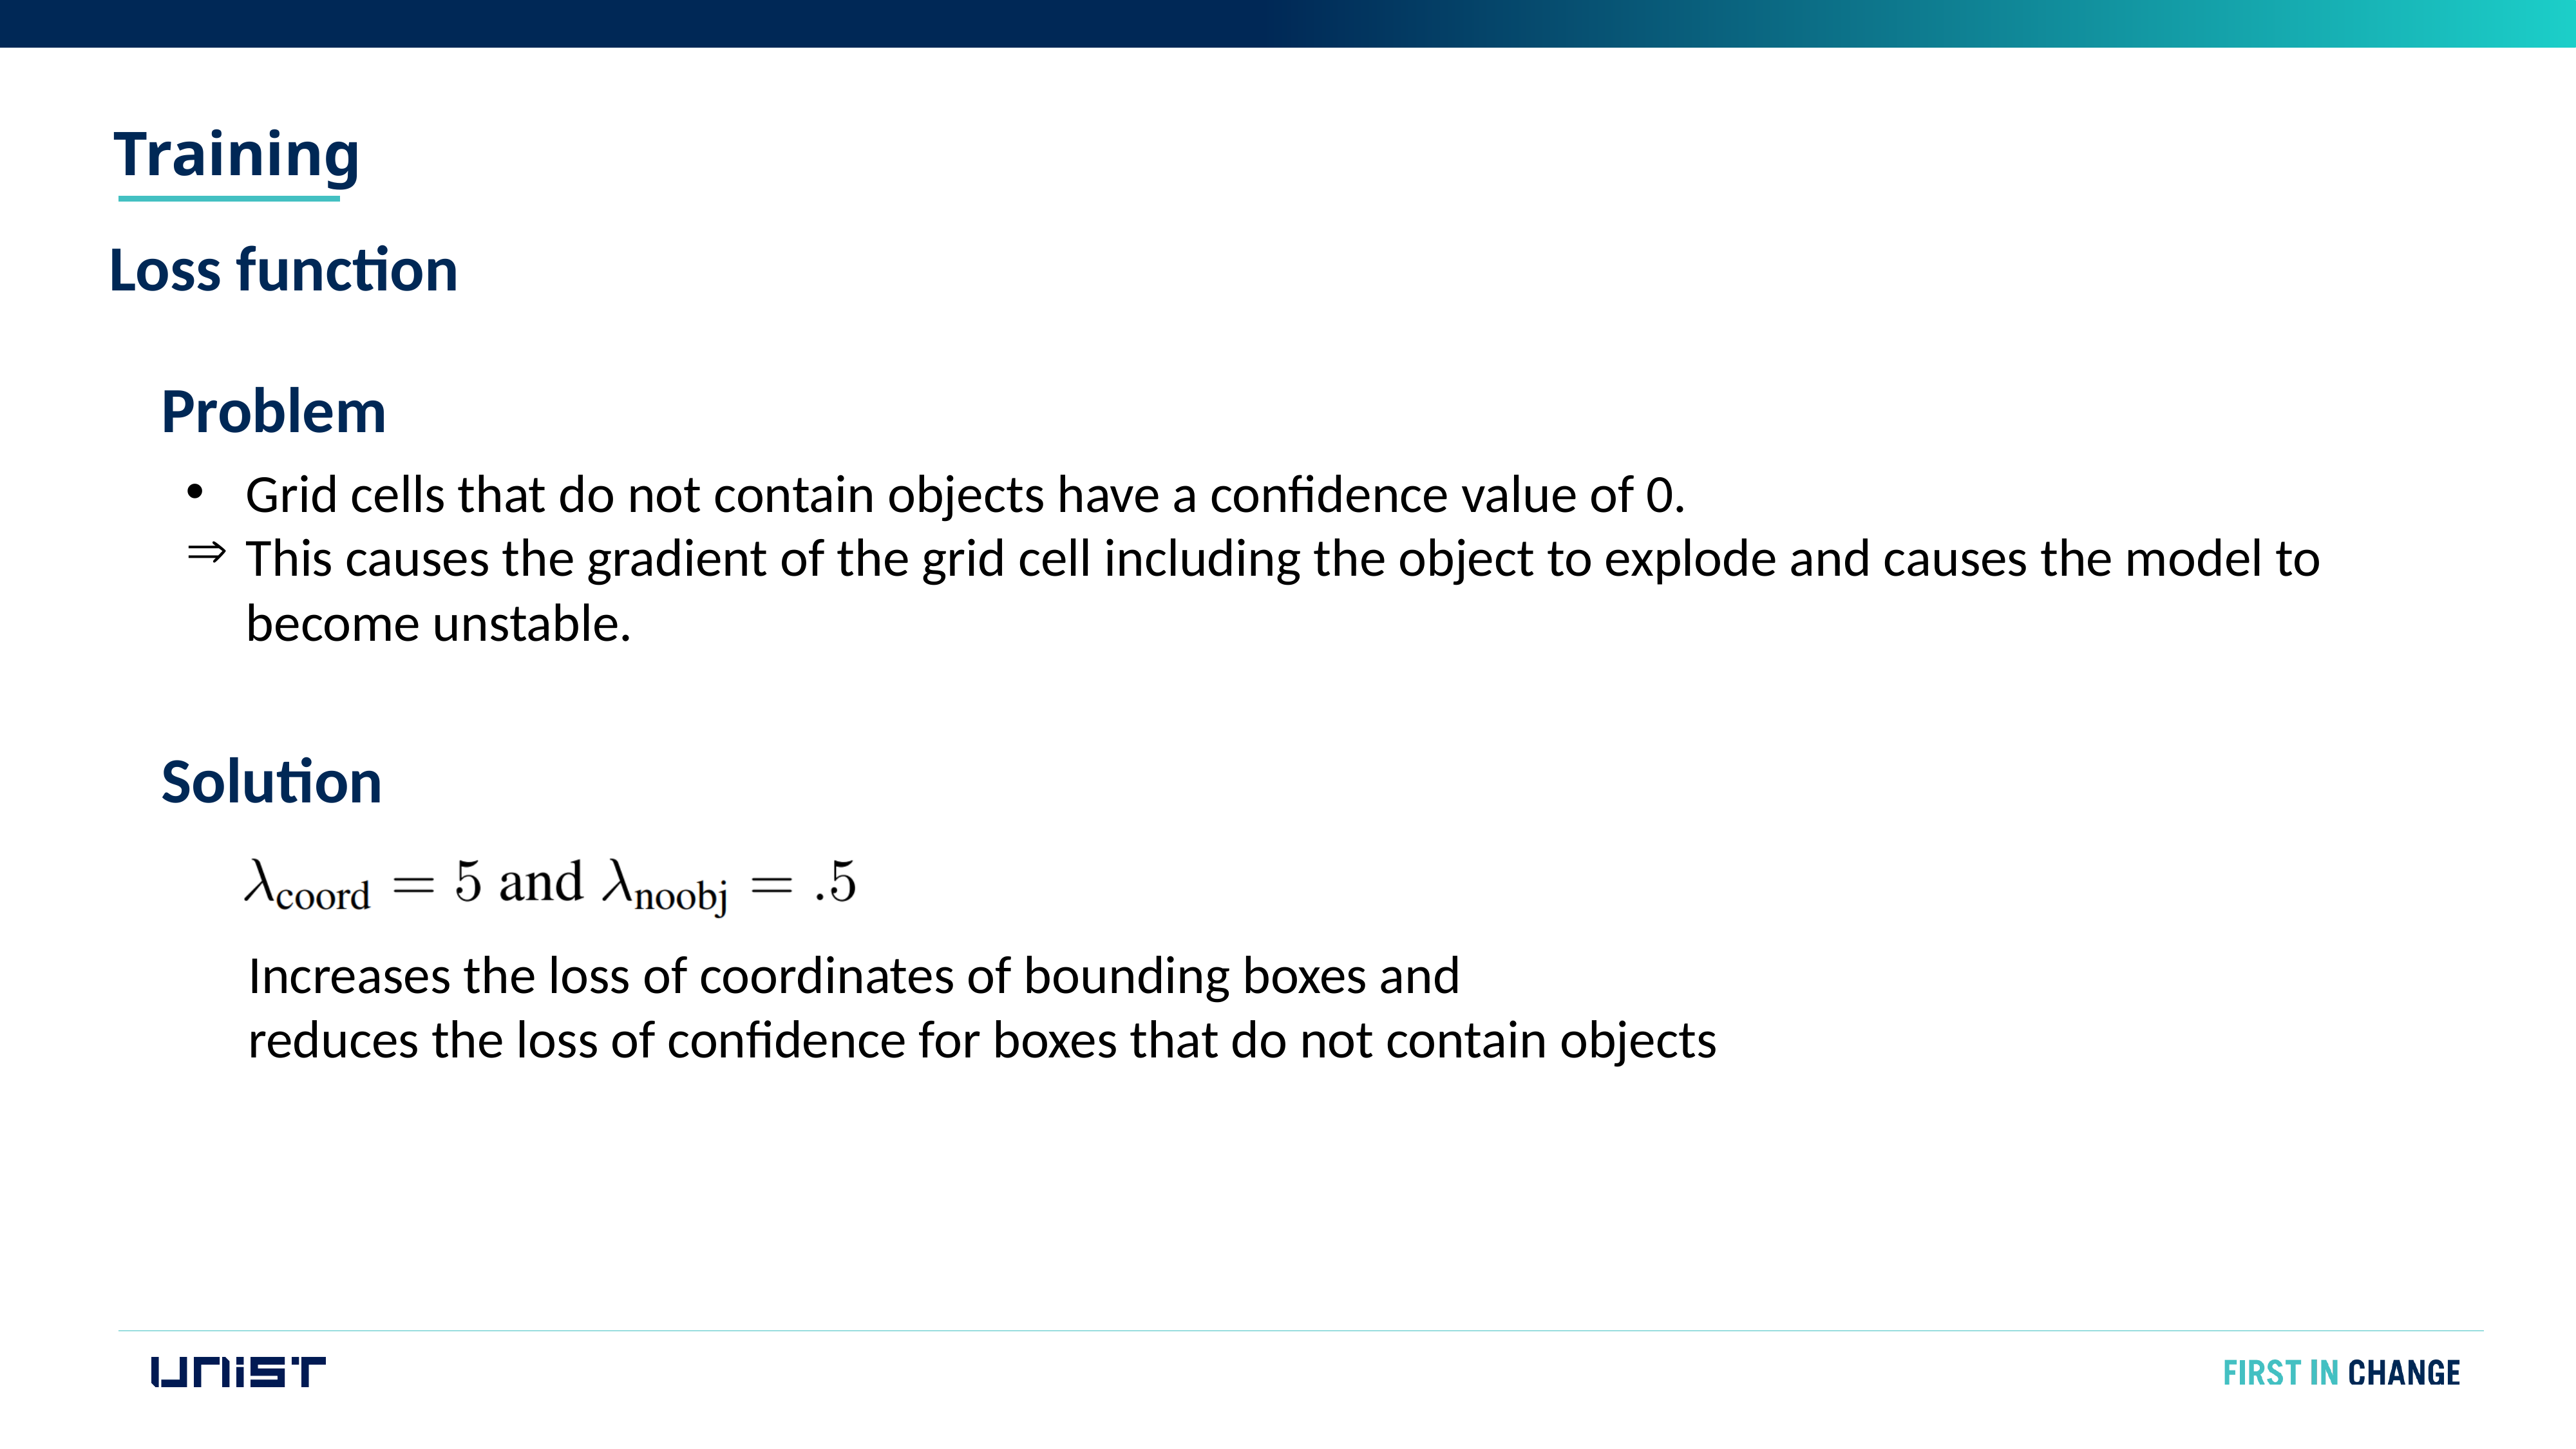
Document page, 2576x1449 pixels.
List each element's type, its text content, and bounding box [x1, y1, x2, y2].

text_box Problem [151, 363, 2368, 450]
picture [238, 844, 858, 933]
picture [151, 1357, 326, 1387]
text_box Loss function [99, 222, 2316, 309]
text_box Training [104, 109, 698, 193]
text_box [0, 0, 2576, 48]
text_box Solution [151, 734, 2368, 820]
picture [2224, 1359, 2460, 1385]
text_box Grid cells that do not contain objects have a confidence value of 0. This causes the gradient of the grid cell including the object to explode and causes the model to become unstable. [176, 453, 2484, 1043]
text_box Increases the loss of coordinates of bounding boxes and reduces the loss of confidence for boxes that do not contain objects [238, 934, 2576, 1074]
